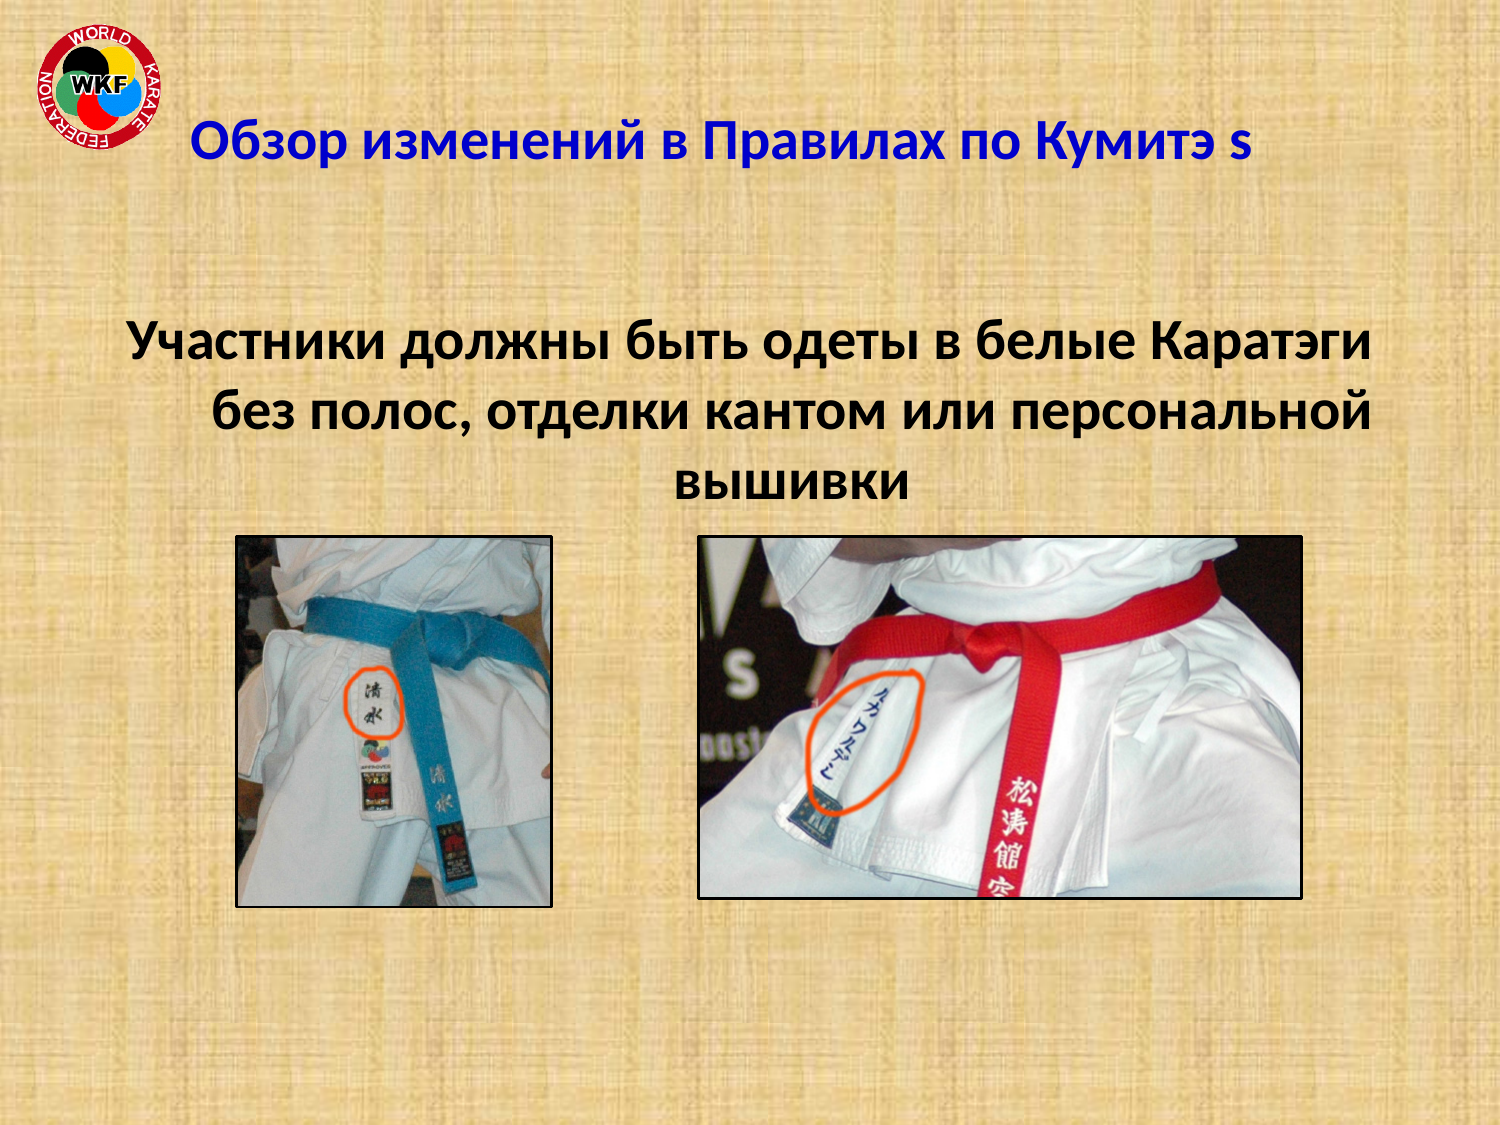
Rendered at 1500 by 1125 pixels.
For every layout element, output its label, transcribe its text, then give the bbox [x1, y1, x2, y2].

picture [0, 0, 1500, 1125]
list Участники должны быть одеты в белые Каратэги без полос, отделки кантом или персональной вышивки [75, 230, 1425, 1005]
title Обзор изменений в Правилах по Кумитэ s [69, 42, 1438, 230]
